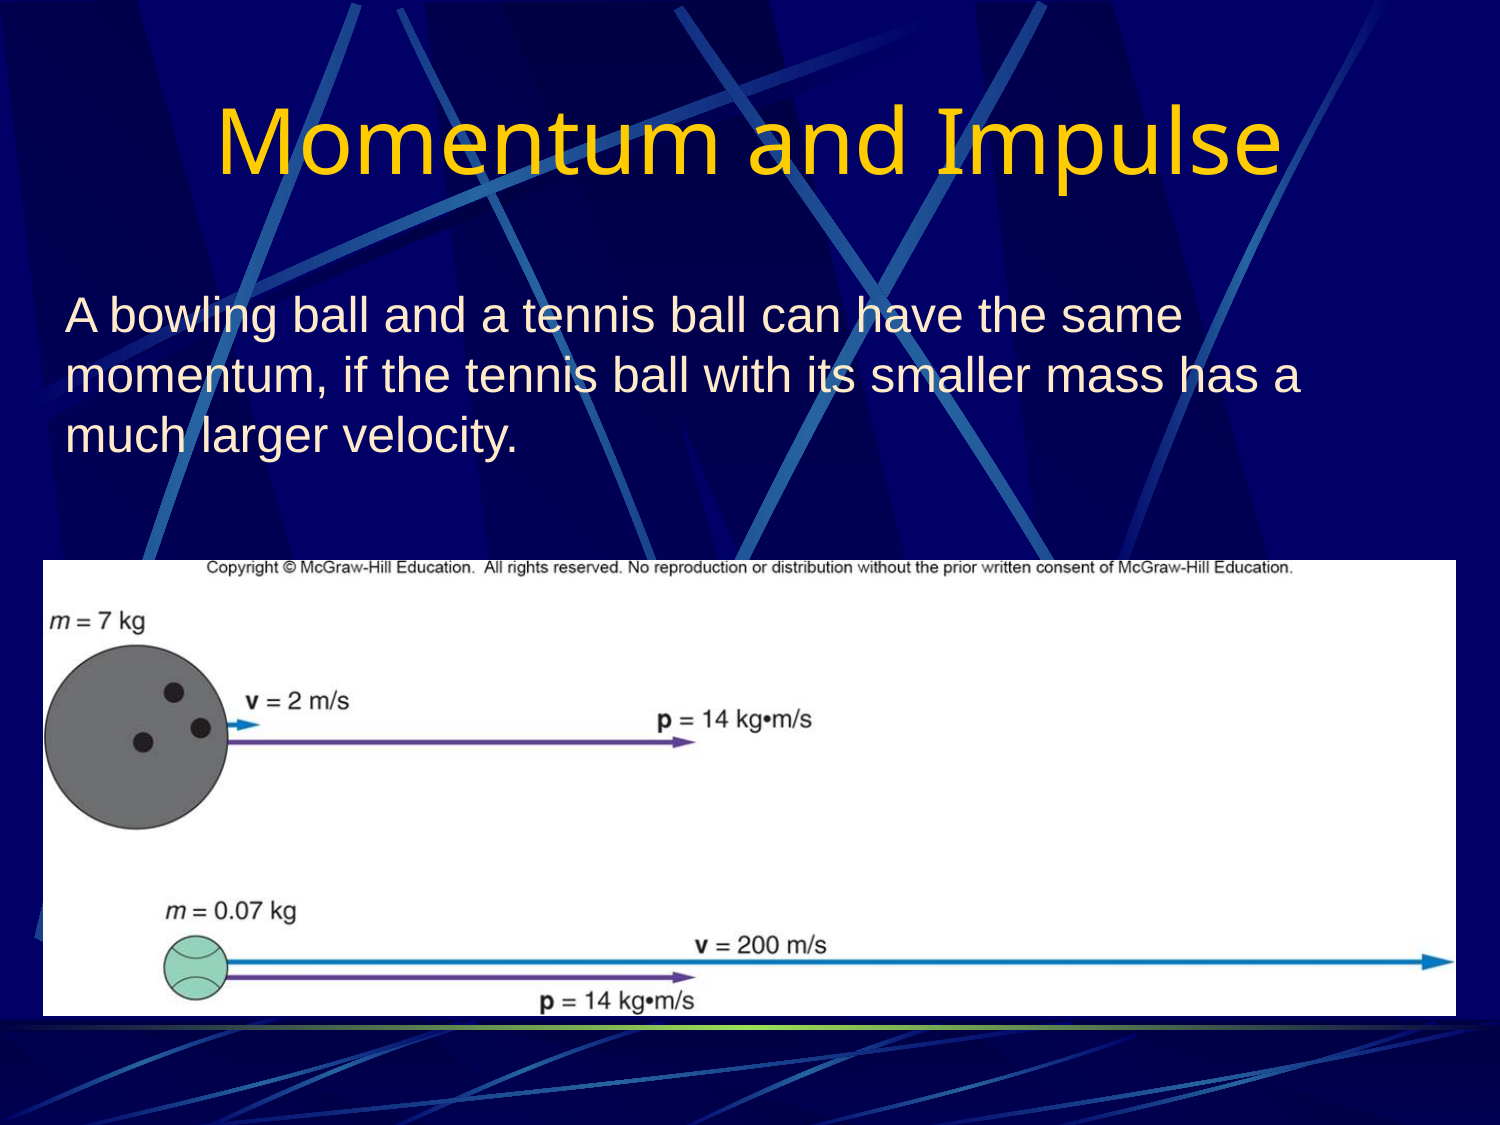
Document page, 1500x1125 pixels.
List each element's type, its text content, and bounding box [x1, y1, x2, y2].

text_box A bowling ball and a tennis ball can have the same momentum, if the tennis ball with its smaller mass has a much larger velocity. [50, 274, 1450, 470]
title Momentum and Impulse [112, 75, 1388, 200]
picture [43, 560, 1457, 1016]
